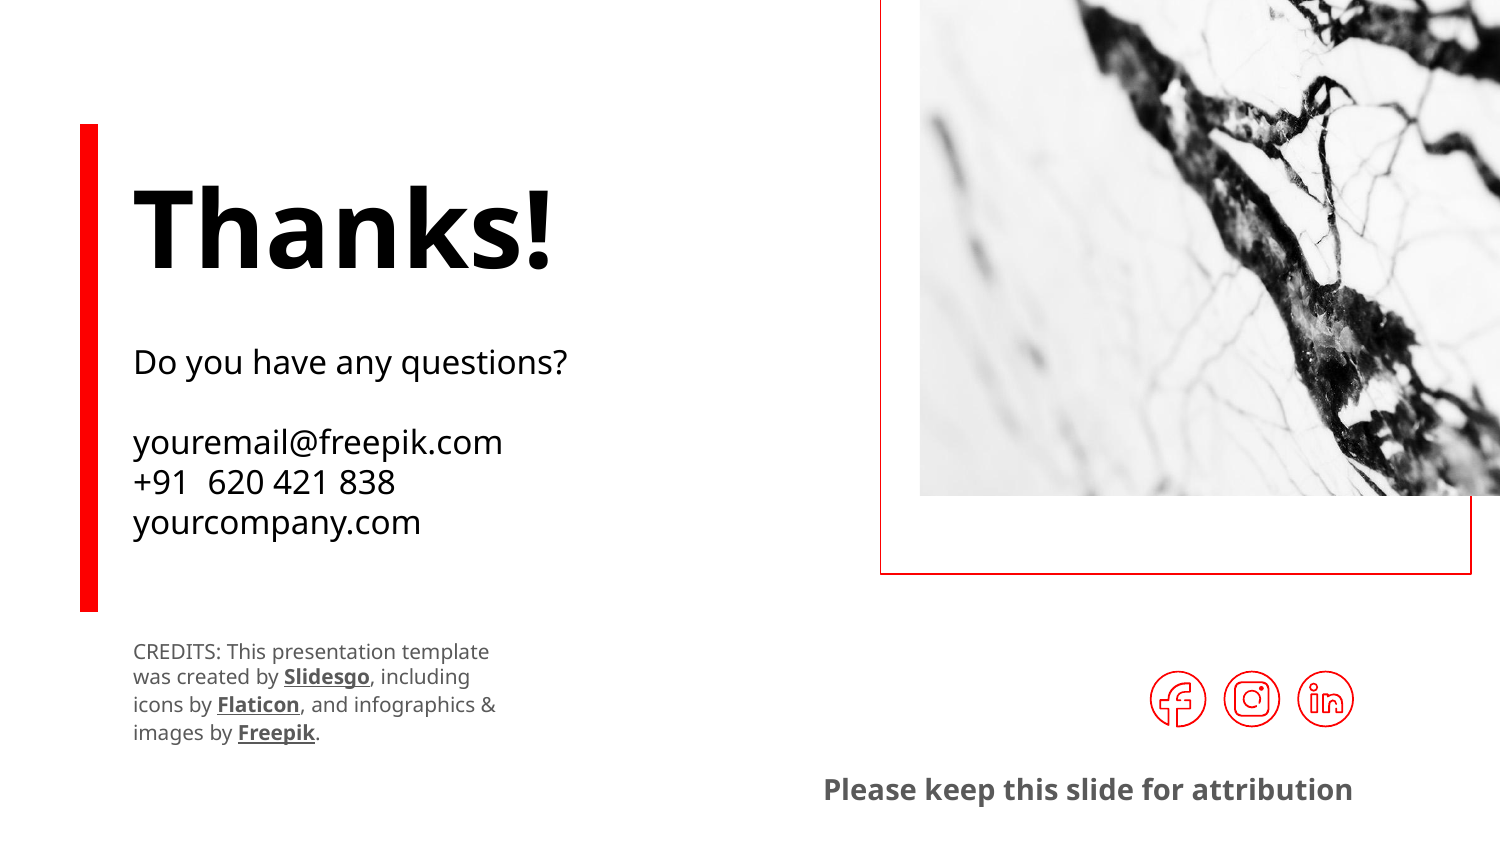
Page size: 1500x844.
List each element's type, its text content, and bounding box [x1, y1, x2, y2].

text_box [1149, 670, 1207, 728]
text_box Please keep this slide for attribution [763, 756, 1385, 839]
title Thanks! [116, 189, 880, 306]
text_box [1223, 670, 1281, 728]
picture [919, 0, 1500, 497]
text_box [1296, 670, 1355, 728]
text_box [880, 0, 1471, 575]
subtitle Do you have any questions? youremail@freepik.com +91 620 421 838 yourcompany.com [118, 336, 661, 546]
